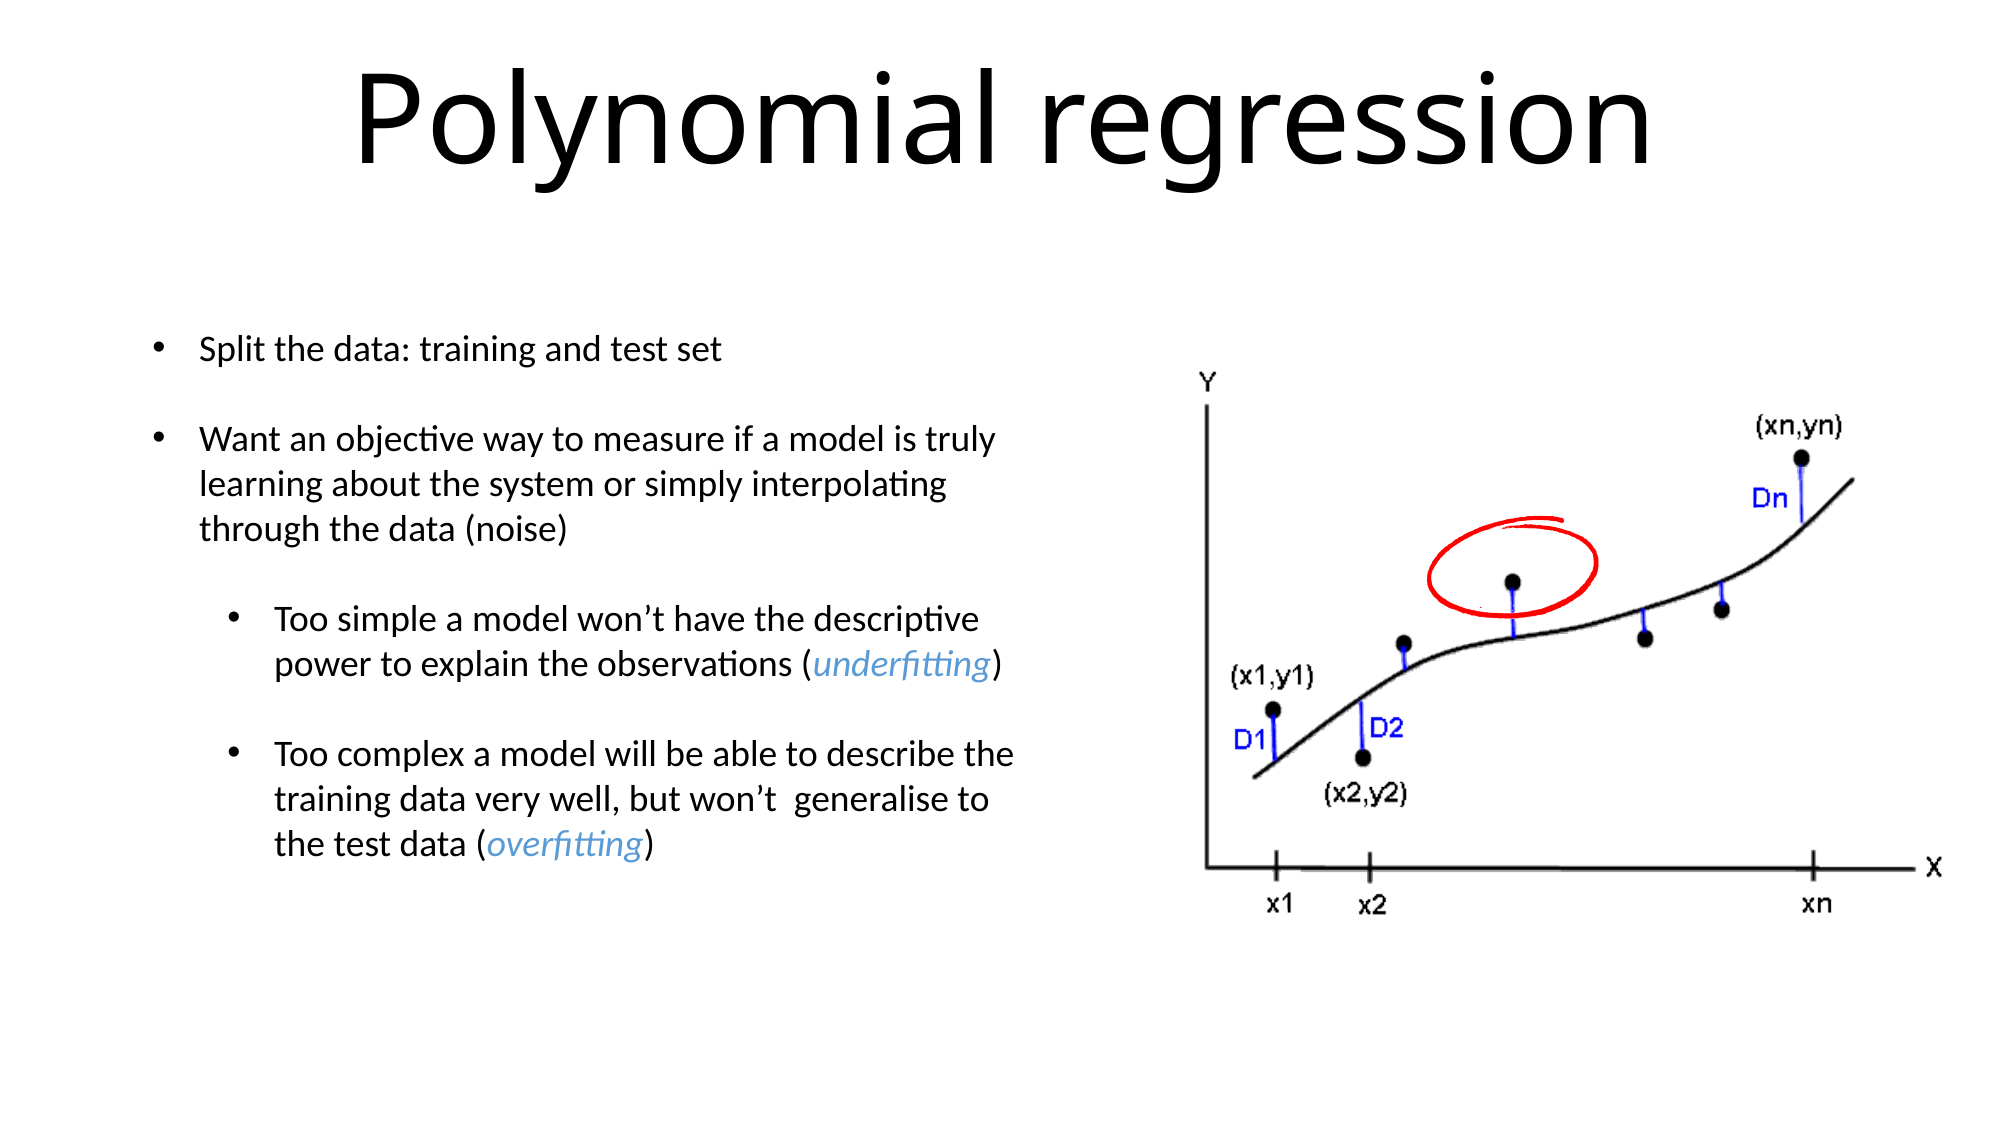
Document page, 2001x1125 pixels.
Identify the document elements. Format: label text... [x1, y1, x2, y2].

text_box Polynomial regression [141, 0, 1867, 198]
picture [1191, 365, 1954, 918]
text_box Split the data: training and test set Want an objective way to measure if a model is truly learning about the system or simply interpolating through the data (noise) Too simple a model won’t have the descriptive power to explain the observations (underfitting) Too complex a model will be able to describe the training data very well, but won’t generalise to the test data (overfitting) [137, 316, 1040, 1006]
